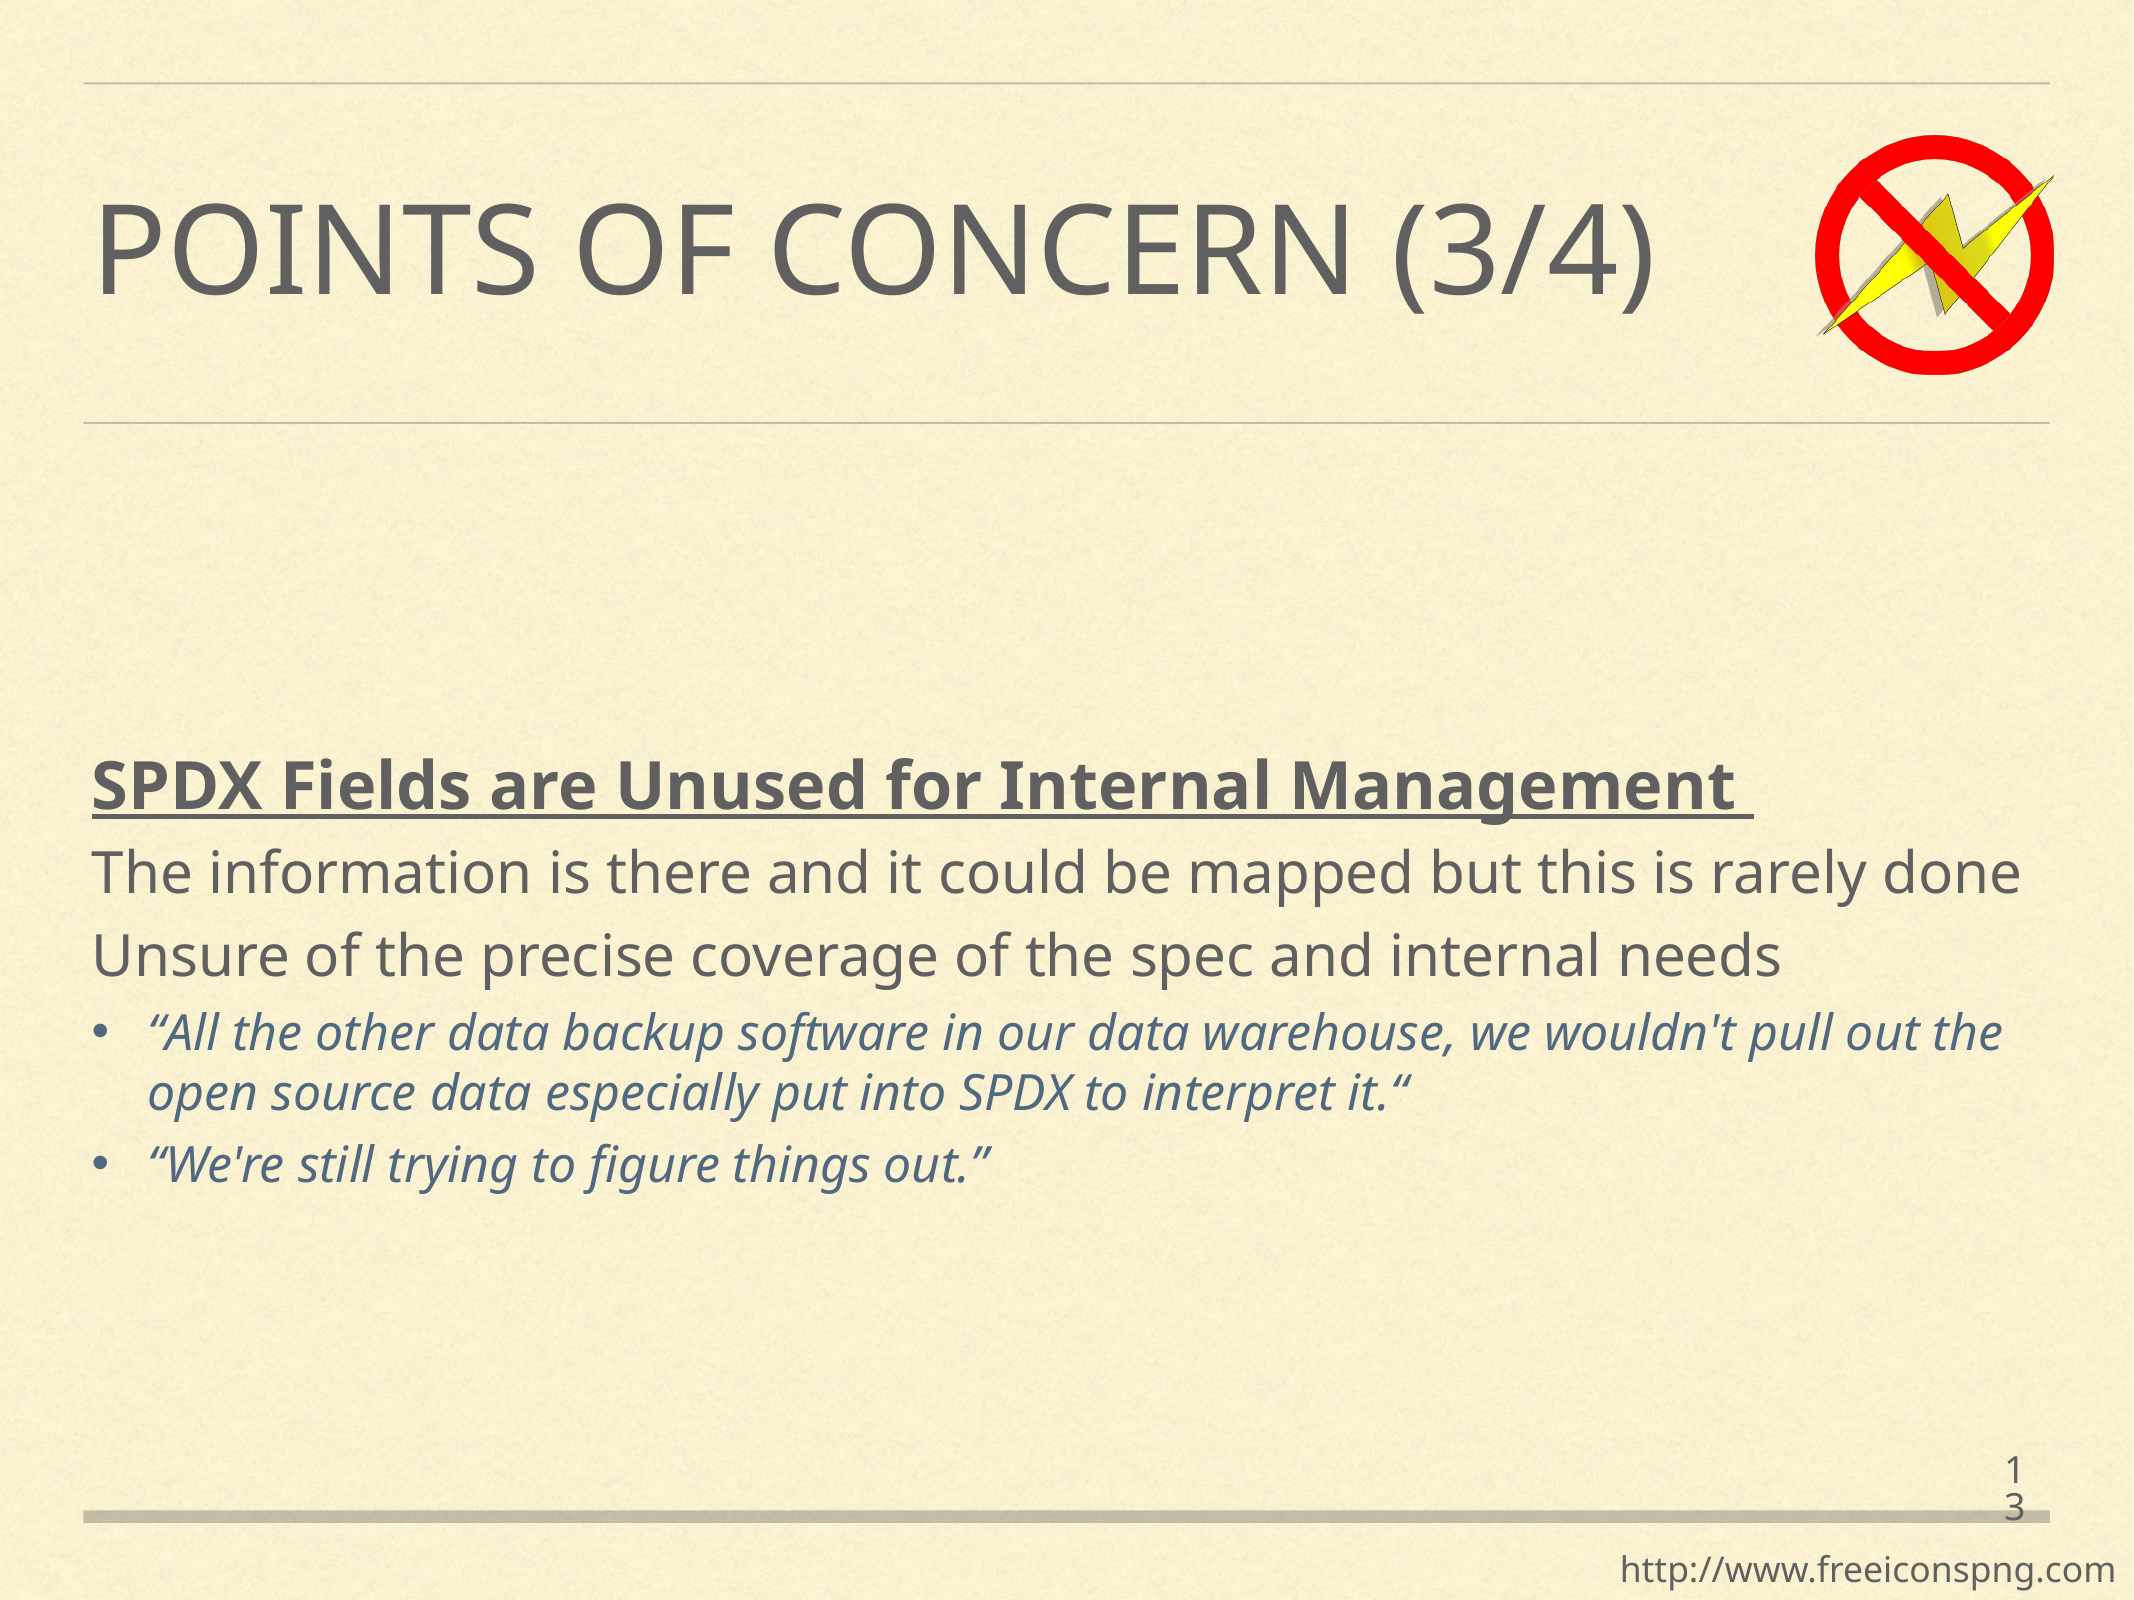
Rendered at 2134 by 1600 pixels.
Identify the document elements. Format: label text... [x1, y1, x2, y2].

title Points of concern (3/4) [82, 97, 2051, 411]
slide_number 13 [1995, 1436, 2053, 1499]
text_box http://www.freeiconspng.com [1605, 1539, 2132, 1597]
list SPDX Fields are Unused for Internal Management The information is there and it could be mapped but this is rarely done Unsure of the precise coverage of the spec and internal needs “All the other data backup software in our data warehouse, we wouldn't pull out the open source data especially put into SPDX to interpret it.“ “We're still trying to figure things out.” [82, 497, 2051, 1438]
picture [0, 0, 2134, 1600]
